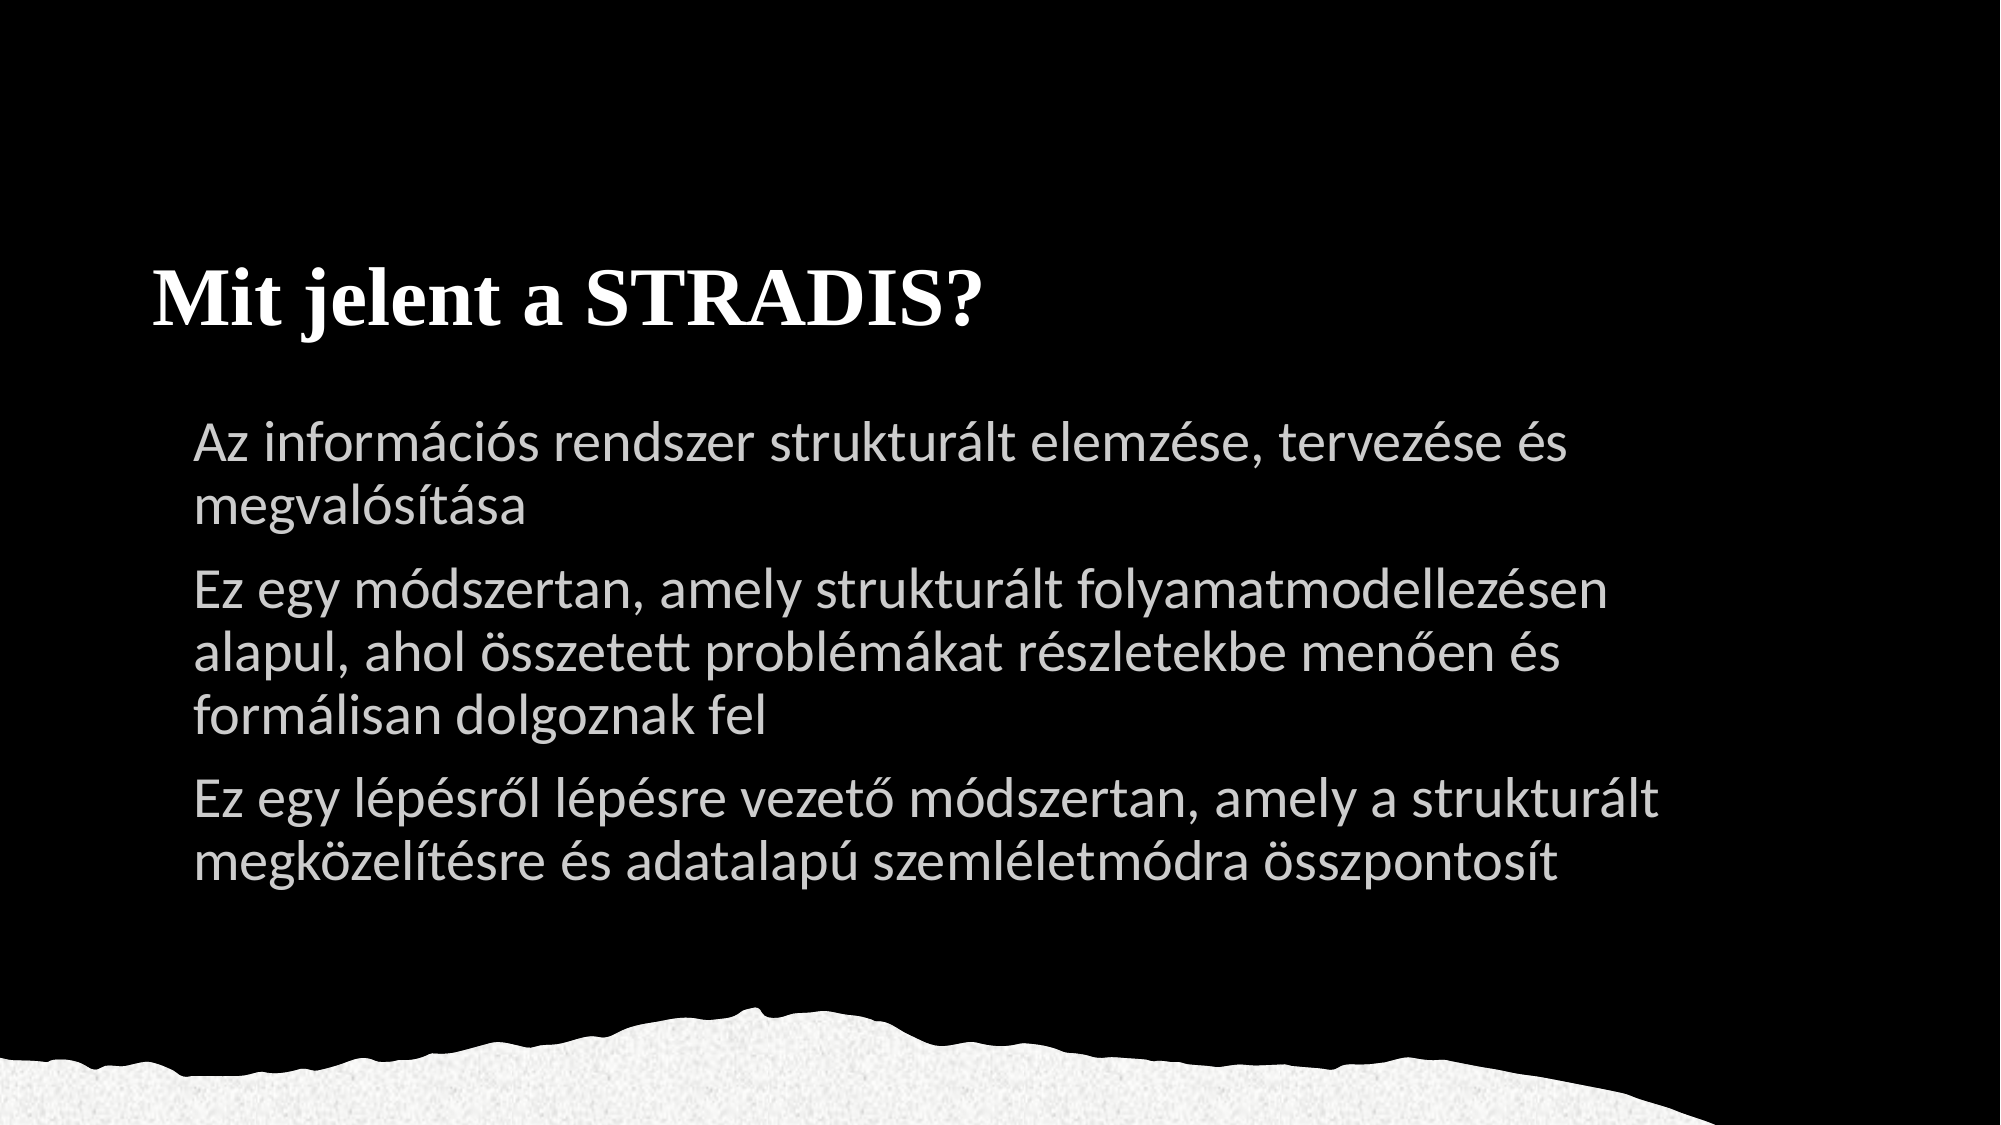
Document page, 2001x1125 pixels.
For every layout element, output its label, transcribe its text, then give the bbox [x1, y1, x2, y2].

list Az információs rendszer strukturált elemzése, tervezése és megvalósítása Ez egy módszertan, amely strukturált folyamatmodellezésen alapul, ahol összetett problémákat részletekbe menően és formálisan dolgoznak fel Ez egy lépésről lépésre vezető módszertan, amely a strukturált megközelítésre és adatalapú szemléletmódra összpontosít [140, 403, 1716, 807]
text_box [0, 0, 2000, 1125]
title Mit jelent a STRADIS? [137, 245, 1572, 463]
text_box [0, 1007, 1716, 1125]
